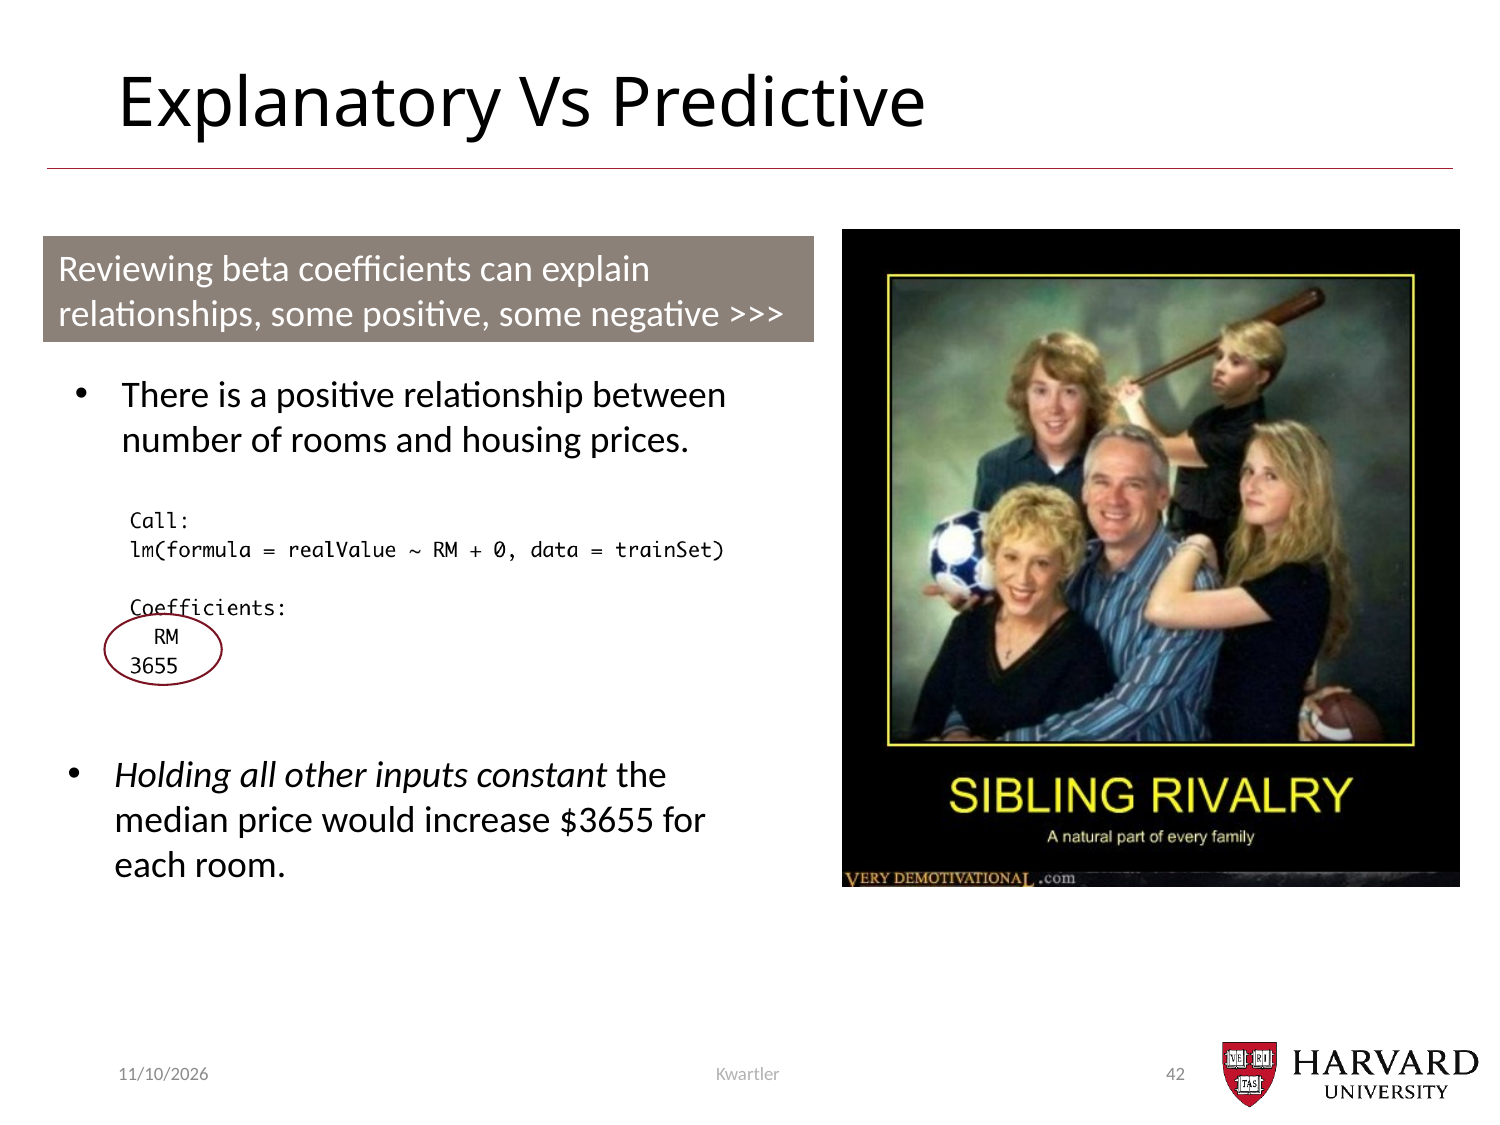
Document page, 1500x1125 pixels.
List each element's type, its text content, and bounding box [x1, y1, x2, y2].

text_box Reviewing beta coefficients can explain relationships, some positive, some negative >>> [43, 236, 814, 342]
footer Kwartler [496, 1042, 1004, 1103]
text_box [103, 619, 128, 679]
slide_number 42 [1059, 1042, 1200, 1103]
text_box Holding all other inputs constant the median price would increase $3655 for each room. [52, 742, 792, 893]
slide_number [103, 1042, 441, 1103]
picture [128, 493, 739, 688]
picture [842, 229, 1460, 887]
title Explanatory Vs Predictive [103, 59, 1397, 157]
text_box There is a positive relationship between number of rooms and housing prices. [60, 362, 800, 468]
picture [1200, 1024, 1500, 1125]
